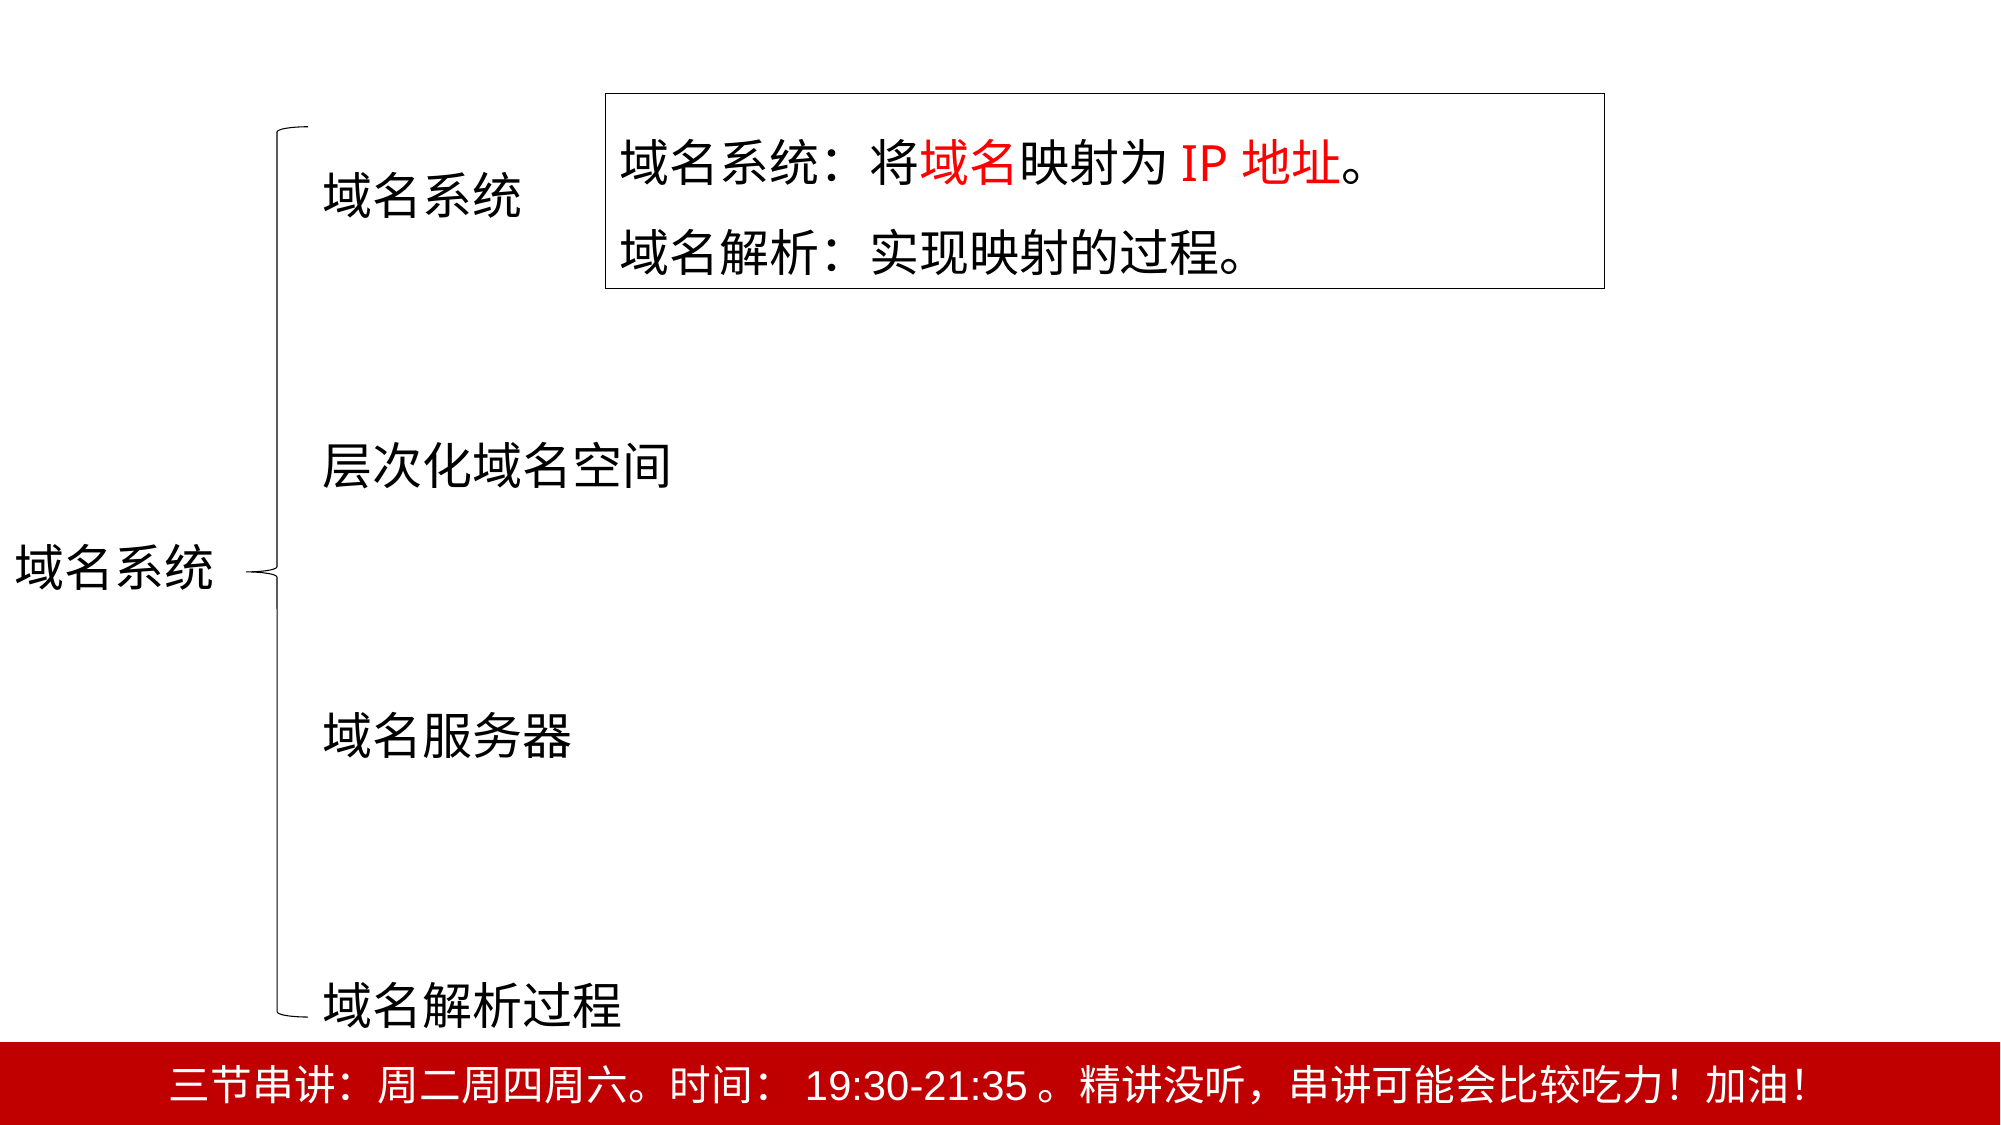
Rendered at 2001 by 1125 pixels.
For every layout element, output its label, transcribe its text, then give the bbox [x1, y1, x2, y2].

text_box 域名系统 层次化域名空间 域名服务器 域名解析过程 [307, 126, 712, 1042]
text_box 域名系统 [0, 529, 246, 604]
text_box 域名系统：将域名映射为IP地址。 域名解析：实现映射的过程。 [605, 93, 1605, 289]
text_box [246, 126, 307, 1018]
